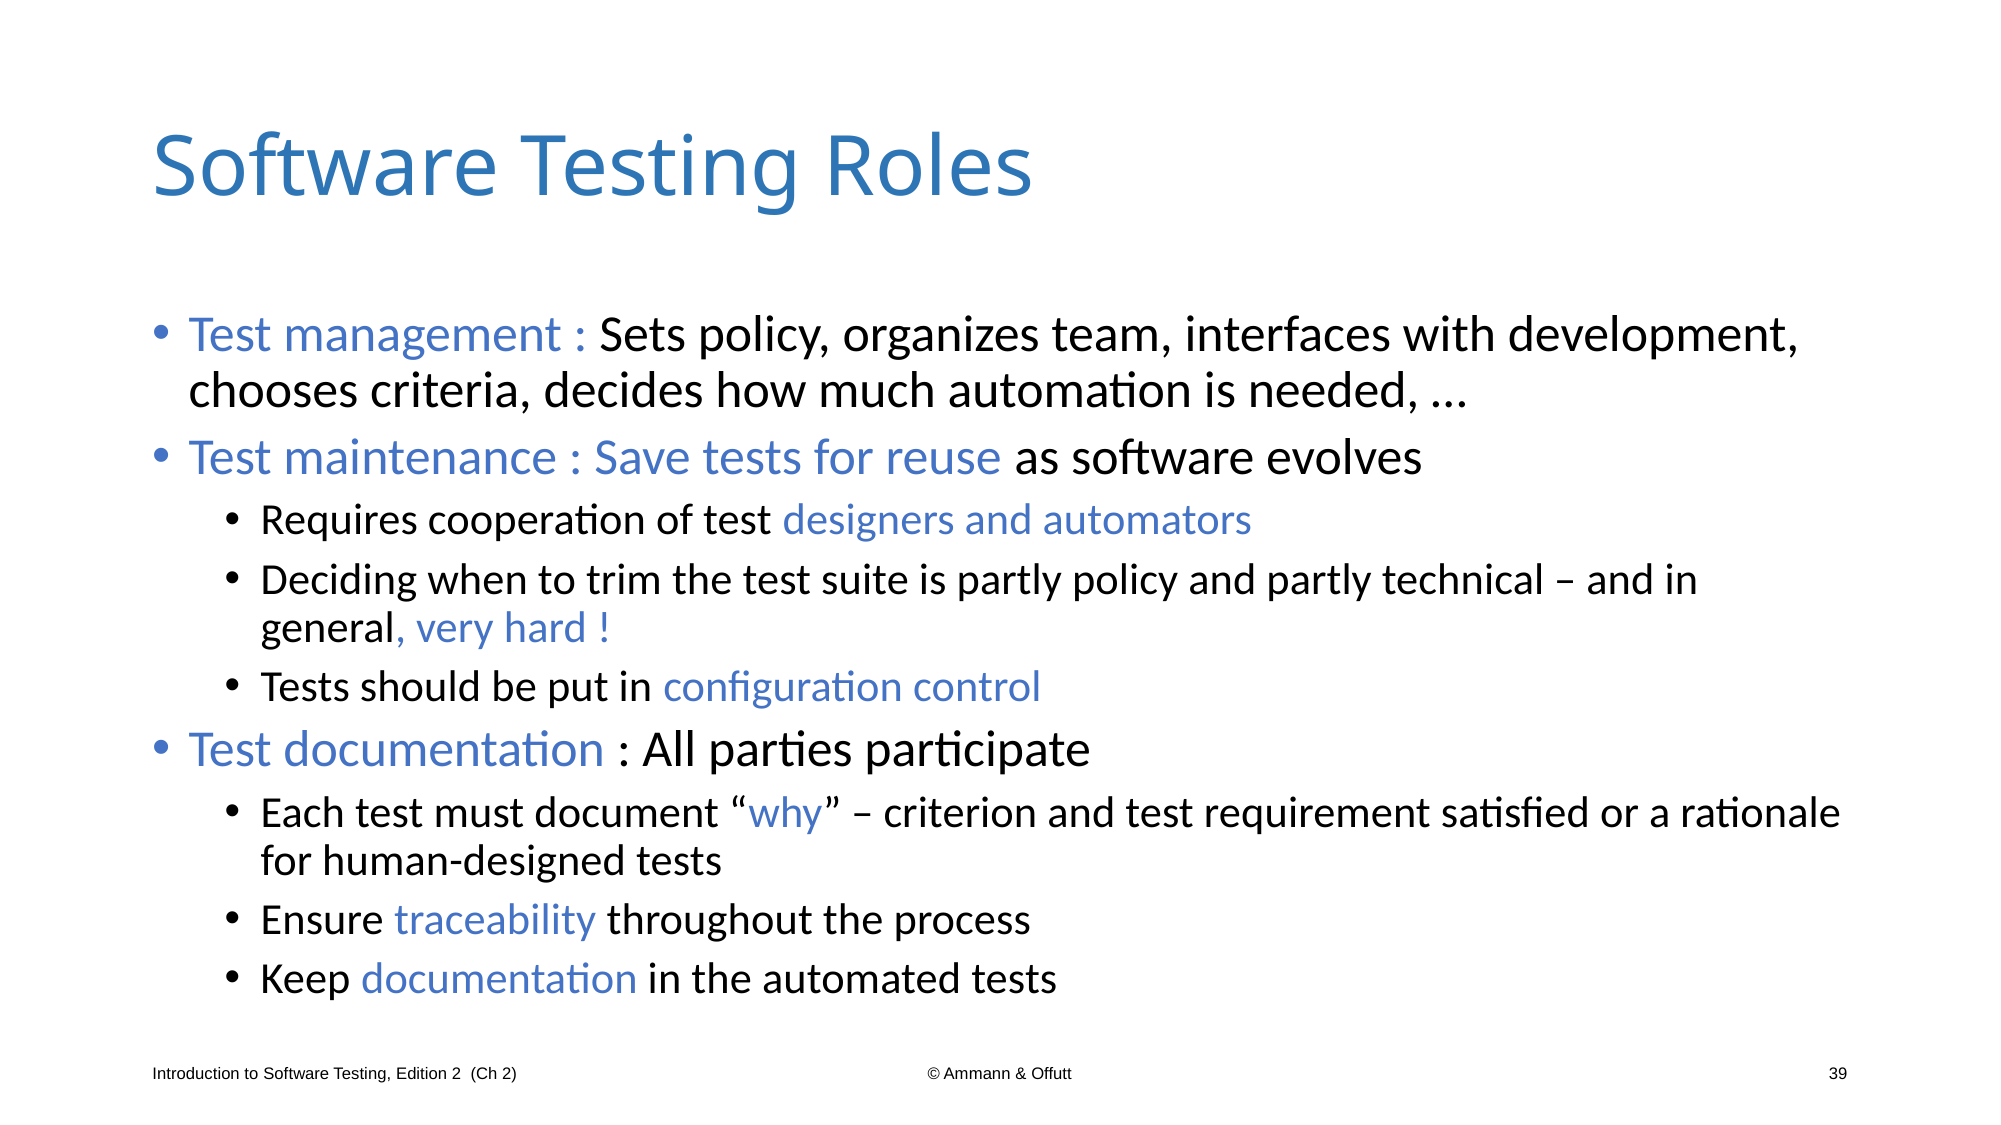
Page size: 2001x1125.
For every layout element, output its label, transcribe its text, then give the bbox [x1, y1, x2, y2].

title Software Testing Roles [137, 59, 1863, 278]
list Test management : Sets policy, organizes team, interfaces with development, chooses criteria, decides how much automation is needed, … Test maintenance : Save tests for reuse as software evolves Requires cooperation of test designers and automators Deciding when to trim the test suite is partly policy and partly technical – and in general, very hard ! Tests should be put in configuration control Test documentation : All parties participate Each test must document “why” – criterion and test requirement satisfied or a rationale for human-designed tests Ensure traceability throughout the process Keep documentation in the automated tests [137, 299, 1863, 1014]
footer © Ammann & Offutt [662, 1042, 1338, 1103]
slide_number Introduction to Software Testing, Edition 2 (Ch 2) [137, 1042, 588, 1103]
slide_number 39 [1412, 1042, 1863, 1103]
